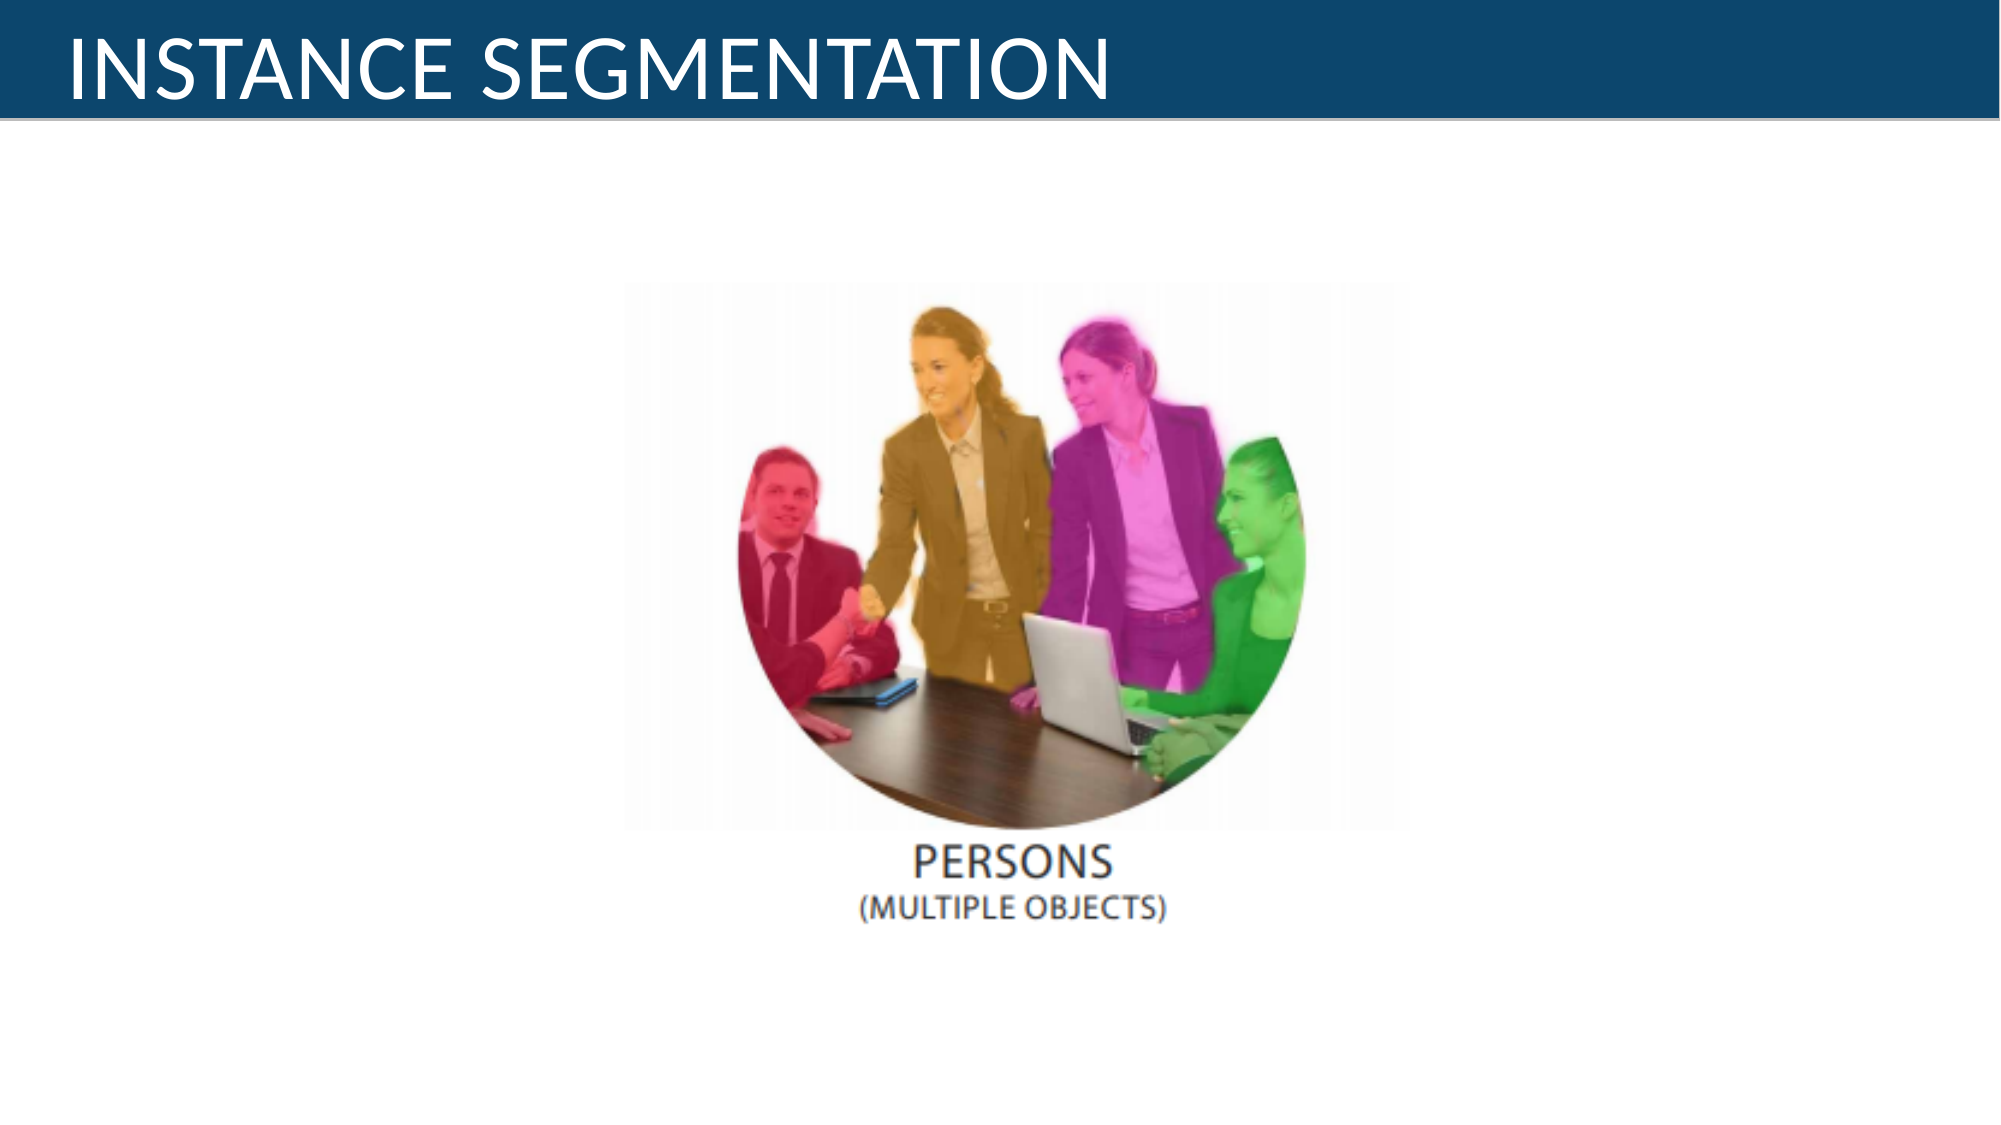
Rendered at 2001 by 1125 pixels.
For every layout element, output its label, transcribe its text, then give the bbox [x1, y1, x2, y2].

title INSTANCE SEGMENTATION [51, 11, 1646, 133]
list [589, 242, 1411, 958]
